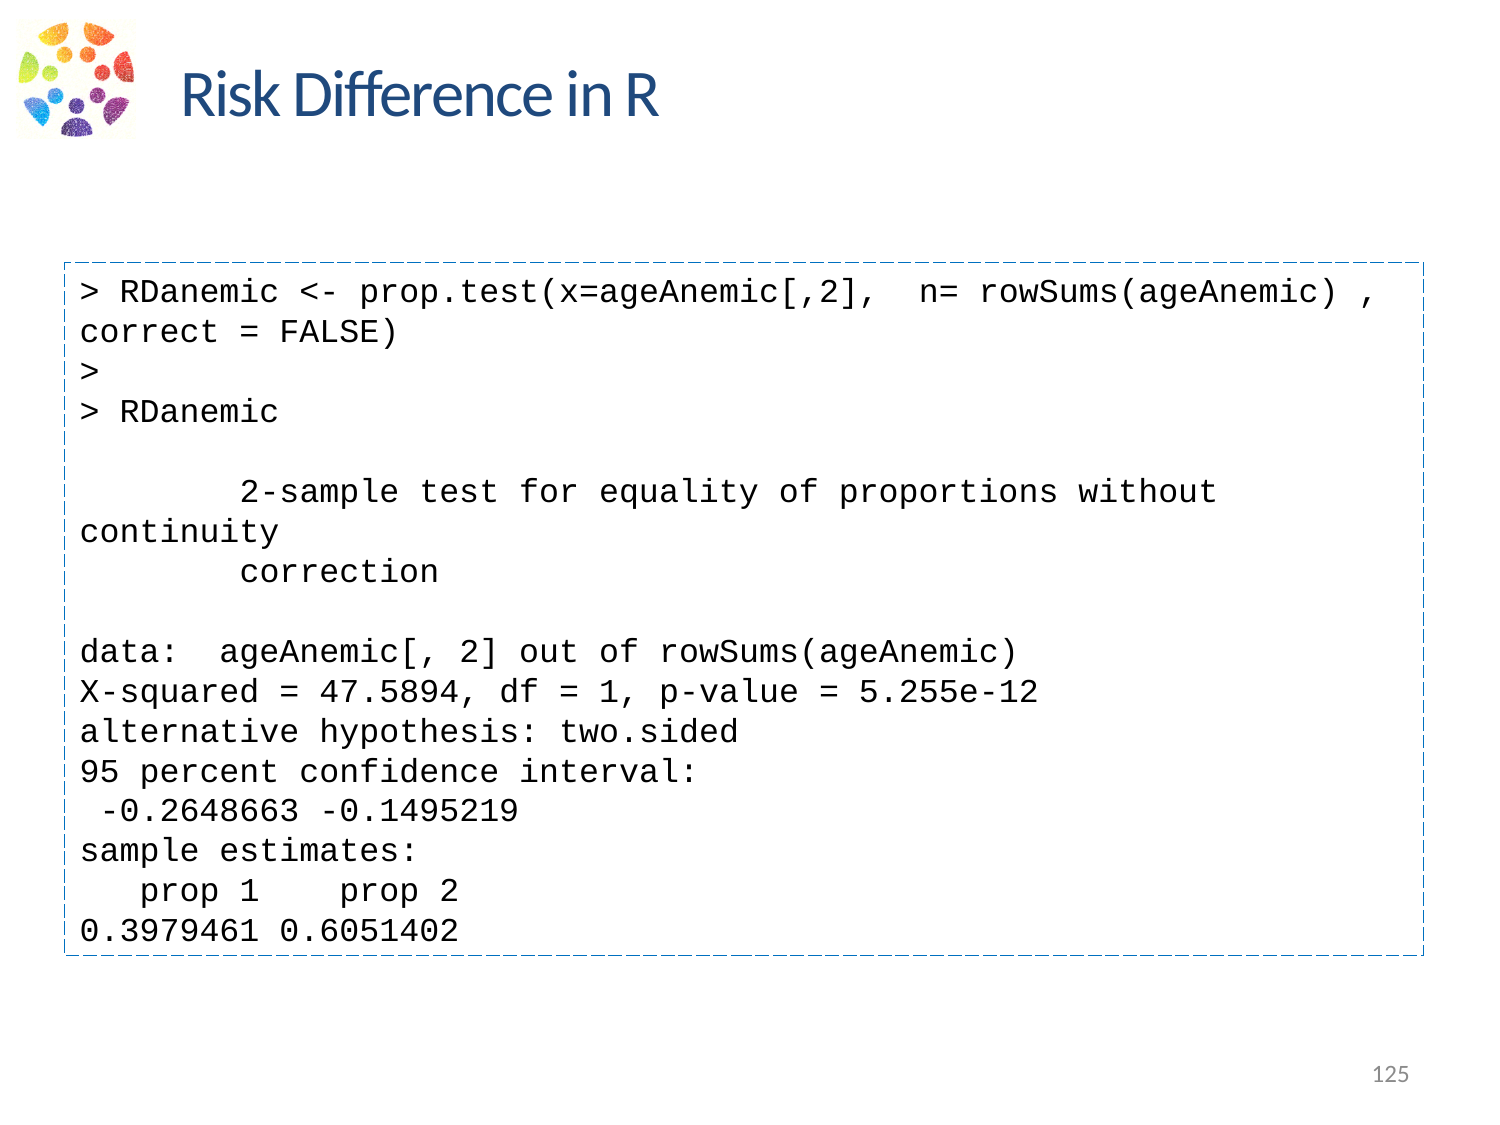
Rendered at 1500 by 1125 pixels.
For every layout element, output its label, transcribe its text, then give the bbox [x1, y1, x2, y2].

picture [16, 19, 136, 139]
text_box > RDanemic <- prop.test(x=ageAnemic[,2], n= rowSums(ageAnemic) , correct = FALSE) > > RDanemic 2-sample test for equality of proportions without continuity correction data: ageAnemic[, 2] out of rowSums(ageAnemic) X-squared = 47.5894, df = 1, p-value = 5.255e-12 alternative hypothesis: two.sided 95 percent confidence interval: -0.2648663 -0.1495219 sample estimates: prop 1 prop 2 0.3979461 0.6051402 [64, 262, 1424, 956]
slide_number 125 [1074, 1042, 1425, 1103]
text_box Risk Difference in R [165, 42, 1394, 148]
